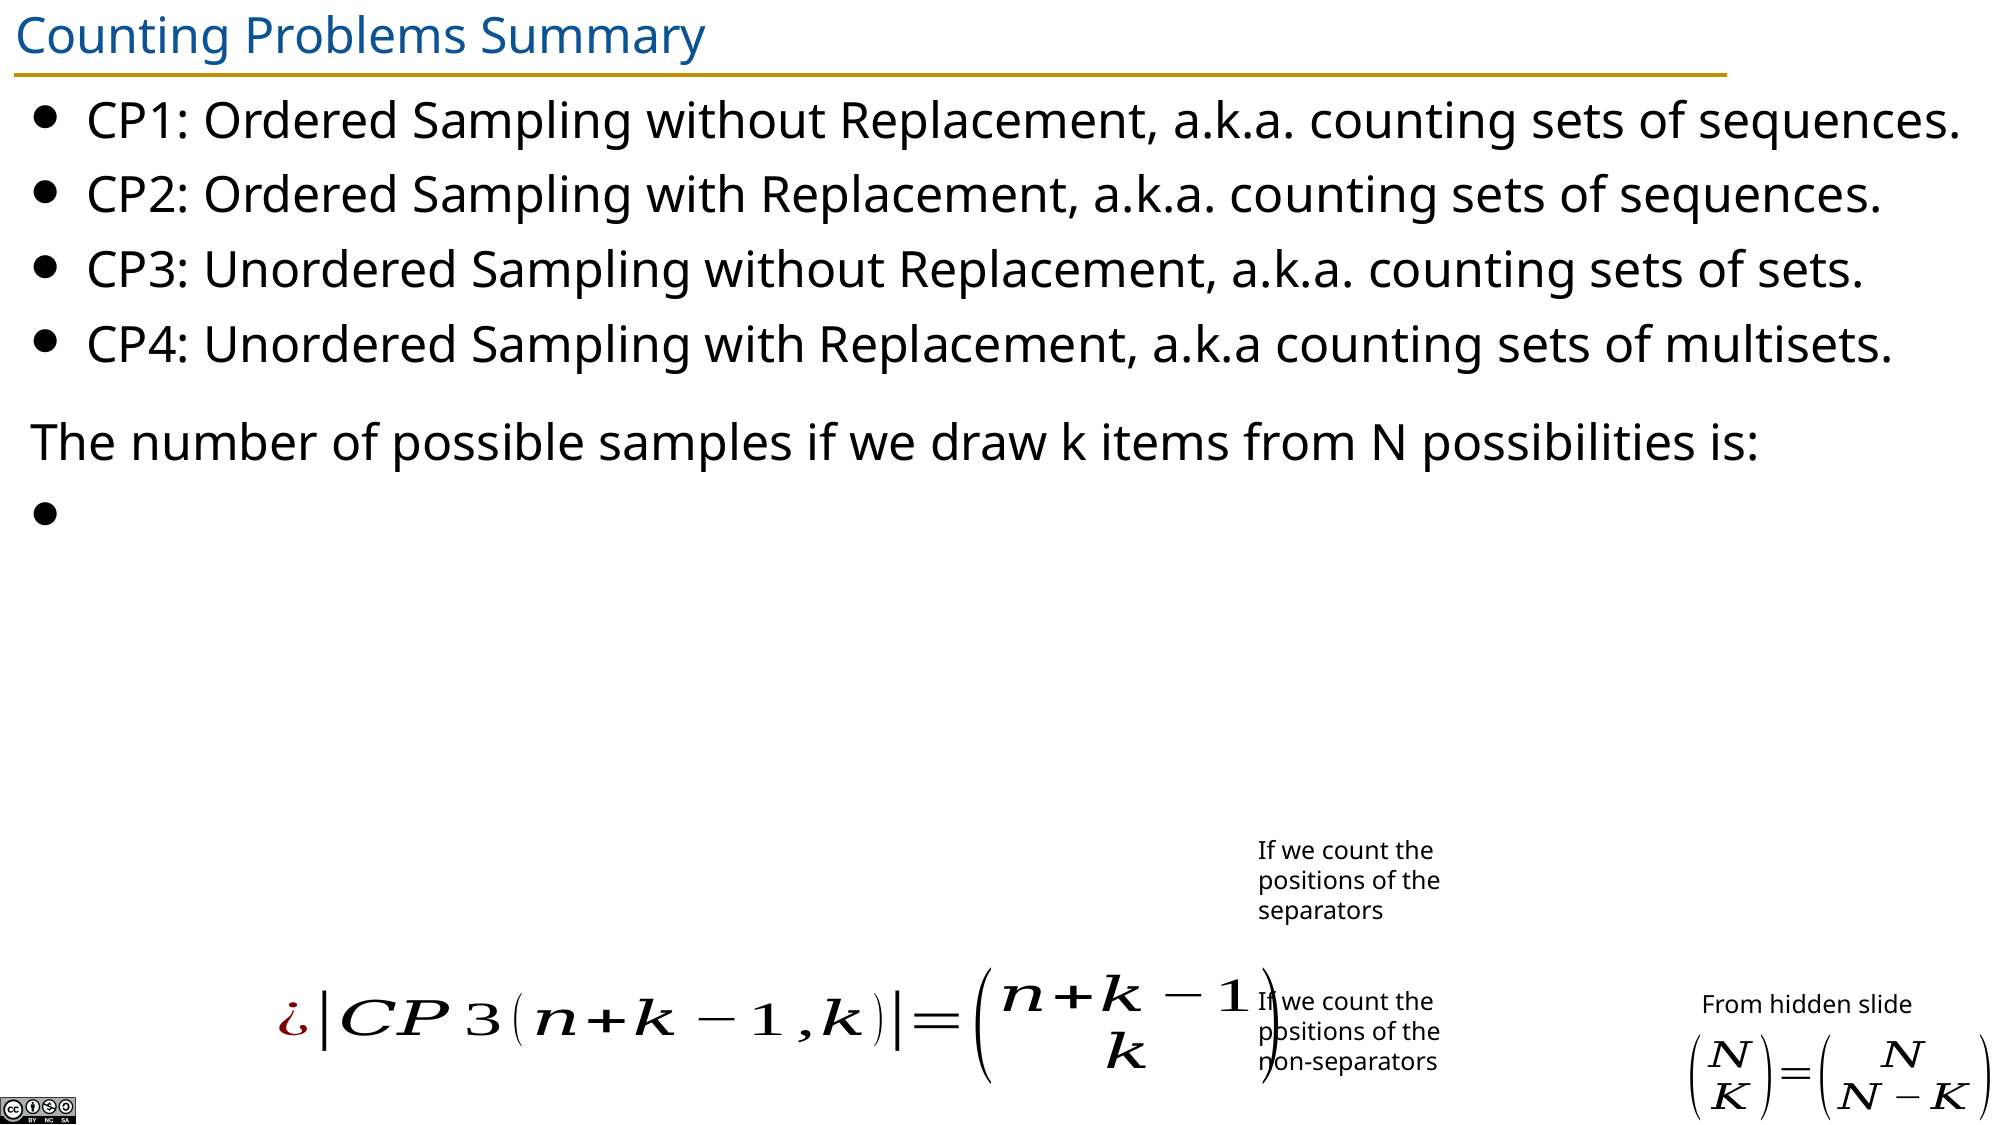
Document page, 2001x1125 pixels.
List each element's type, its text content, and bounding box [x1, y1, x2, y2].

picture [0, 1097, 76, 1124]
text_box From hidden slide [1686, 981, 1979, 1026]
text_box If we count the positions of the non-separators [1243, 978, 1486, 1084]
title Counting Problems Summary [0, 0, 1725, 75]
text_box If we count the positions of the separators [1243, 827, 1469, 932]
